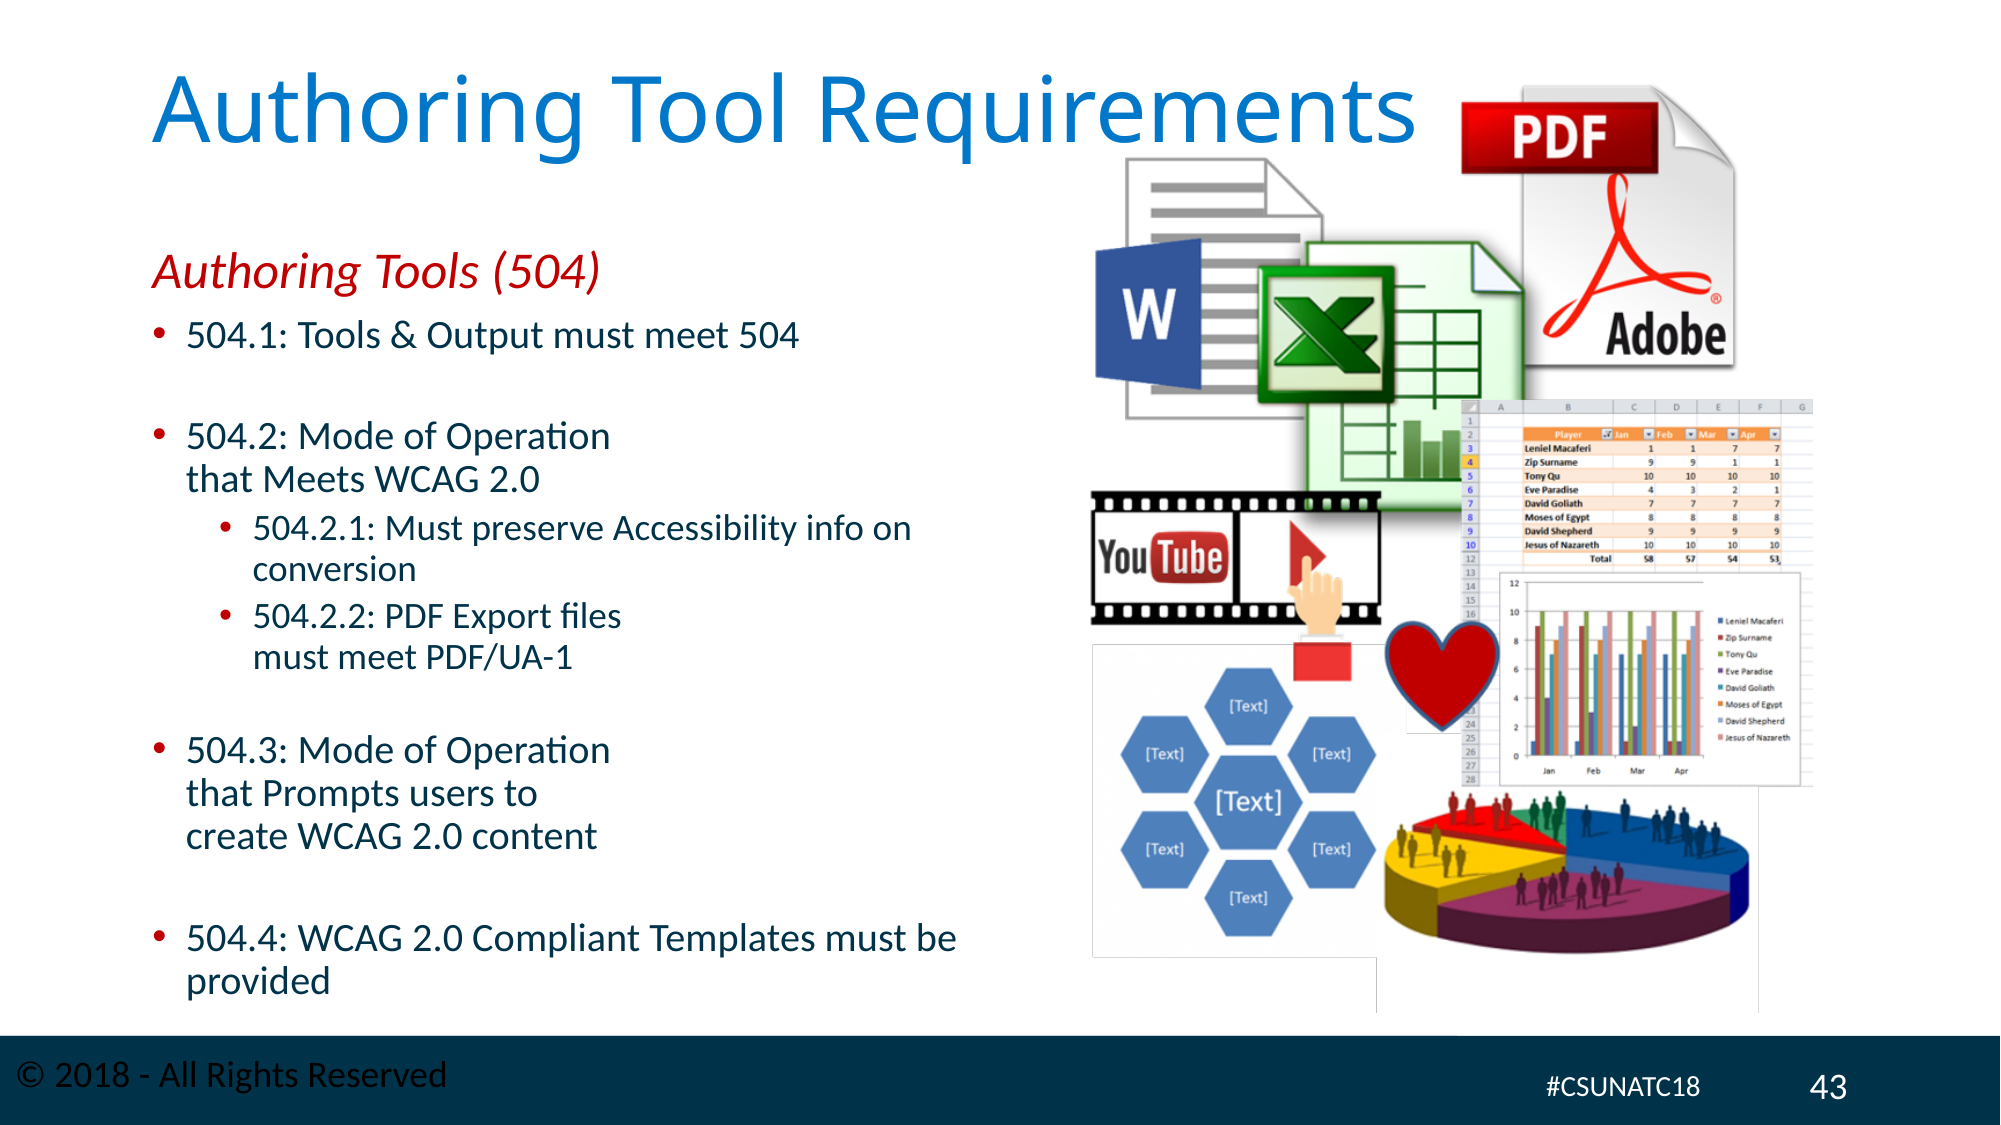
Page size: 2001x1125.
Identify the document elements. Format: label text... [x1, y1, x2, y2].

footer © 2018 - All Rights Reserved [0, 1042, 475, 1103]
slide_number 43 [1712, 1053, 1863, 1116]
list Authoring Tools (504) 504.1: Tools & Output must meet 504 504.2: Mode of Operation that Meets WCAG 2.0 504.2.1: Must preserve Accessibility info on conversion 504.2.2: PDF Export files must meet PDF/UA-1 504.3: Mode of Operation that Prompts users to create WCAG 2.0 content 504.4: WCAG 2.0 Compliant Templates must be provided [137, 235, 988, 1013]
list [1049, 79, 1813, 1013]
title Authoring Tool Requirements [137, 30, 1863, 196]
